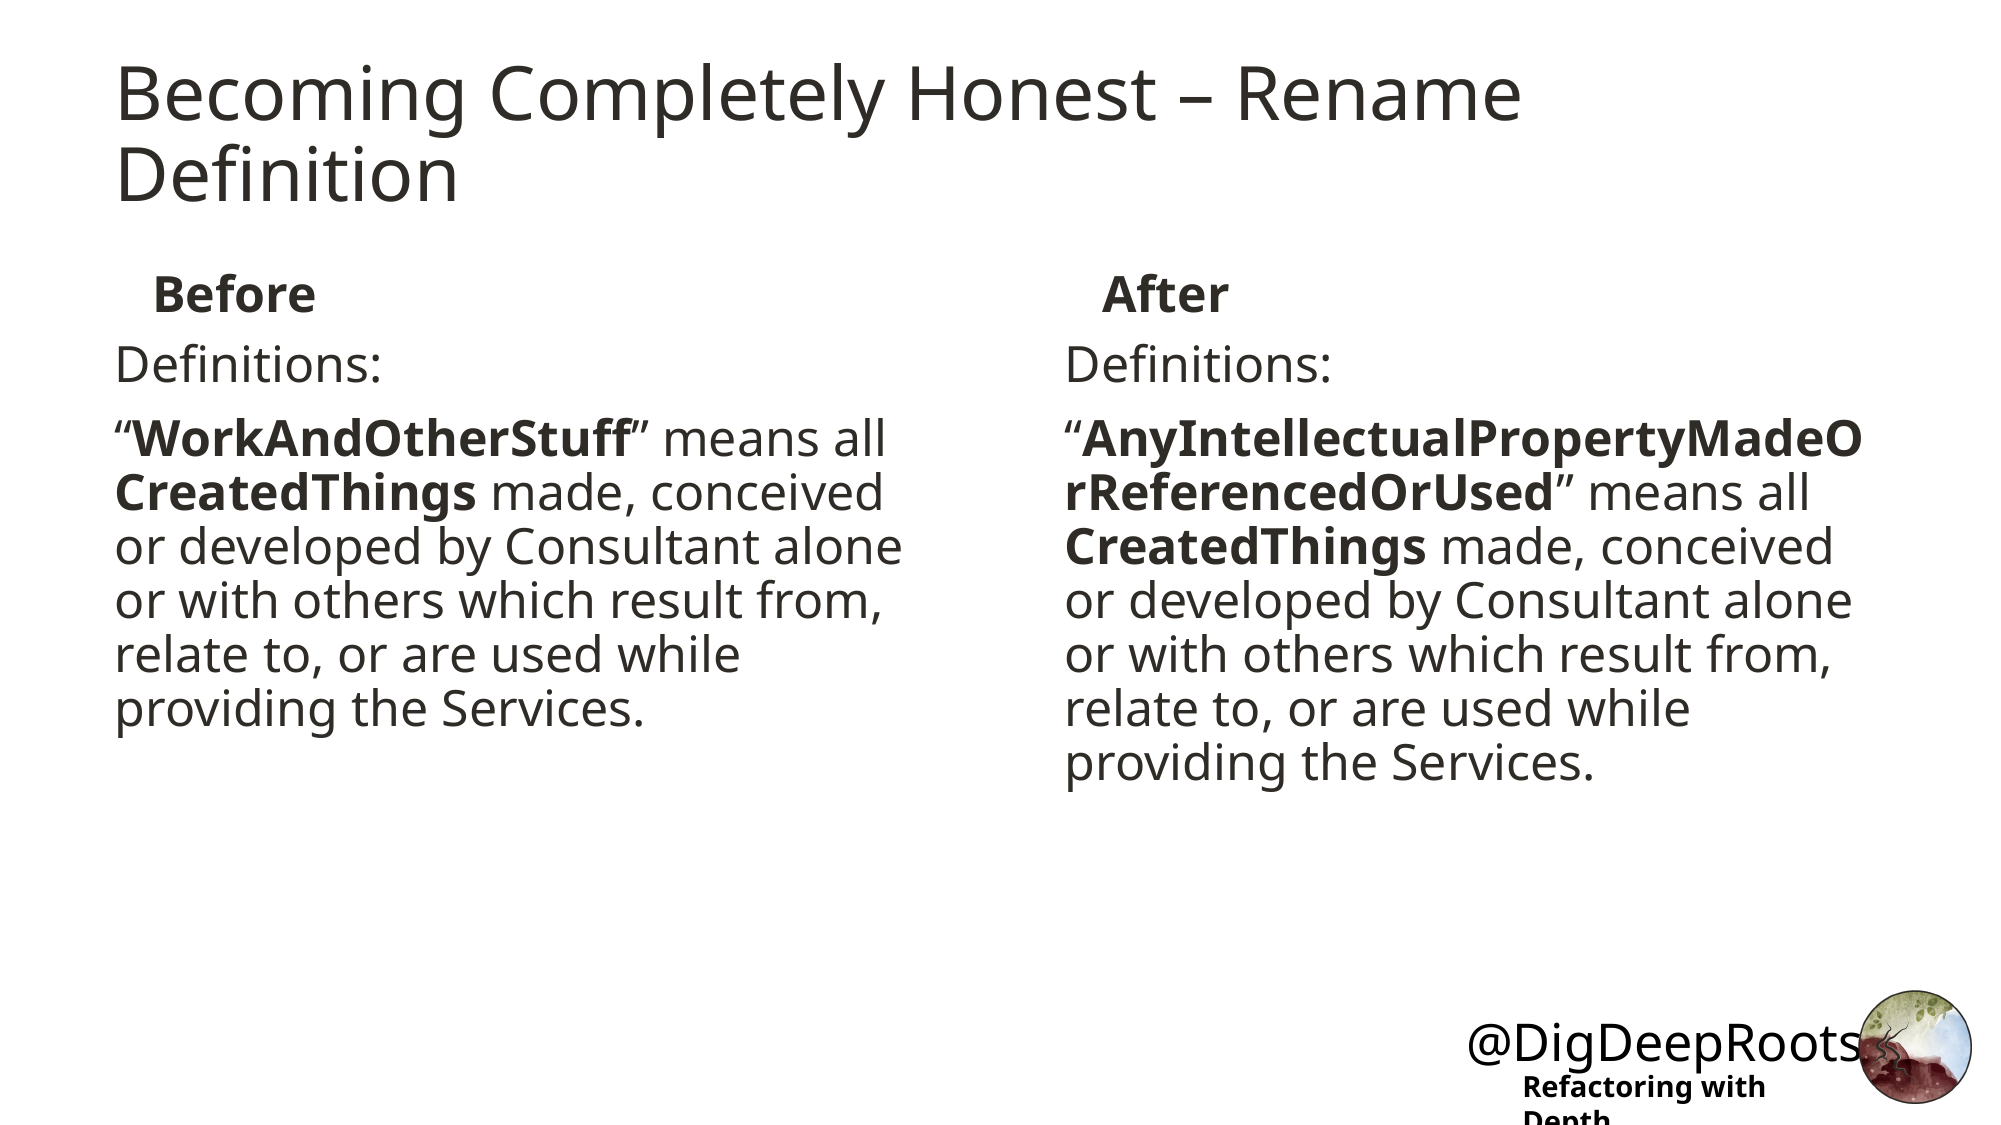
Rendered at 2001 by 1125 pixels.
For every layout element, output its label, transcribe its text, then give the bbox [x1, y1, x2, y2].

list Definitions: “WorkAndOtherStuff” means all CreatedThings made, conceived or developed by Consultant alone or with others which result from, relate to, or are used while providing the Services. [99, 331, 951, 975]
picture [1850, 982, 1980, 1112]
list Before [99, 196, 951, 331]
list Definitions: “AnyIntellectualPropertyMadeOrReferencedOrUsed” means all CreatedThings made, conceived or developed by Consultant alone or with others which result from, relate to, or are used while providing the Services. [1049, 331, 1900, 975]
title Becoming Completely Honest – Rename Definition [99, 47, 1900, 226]
list After [1049, 196, 1900, 331]
